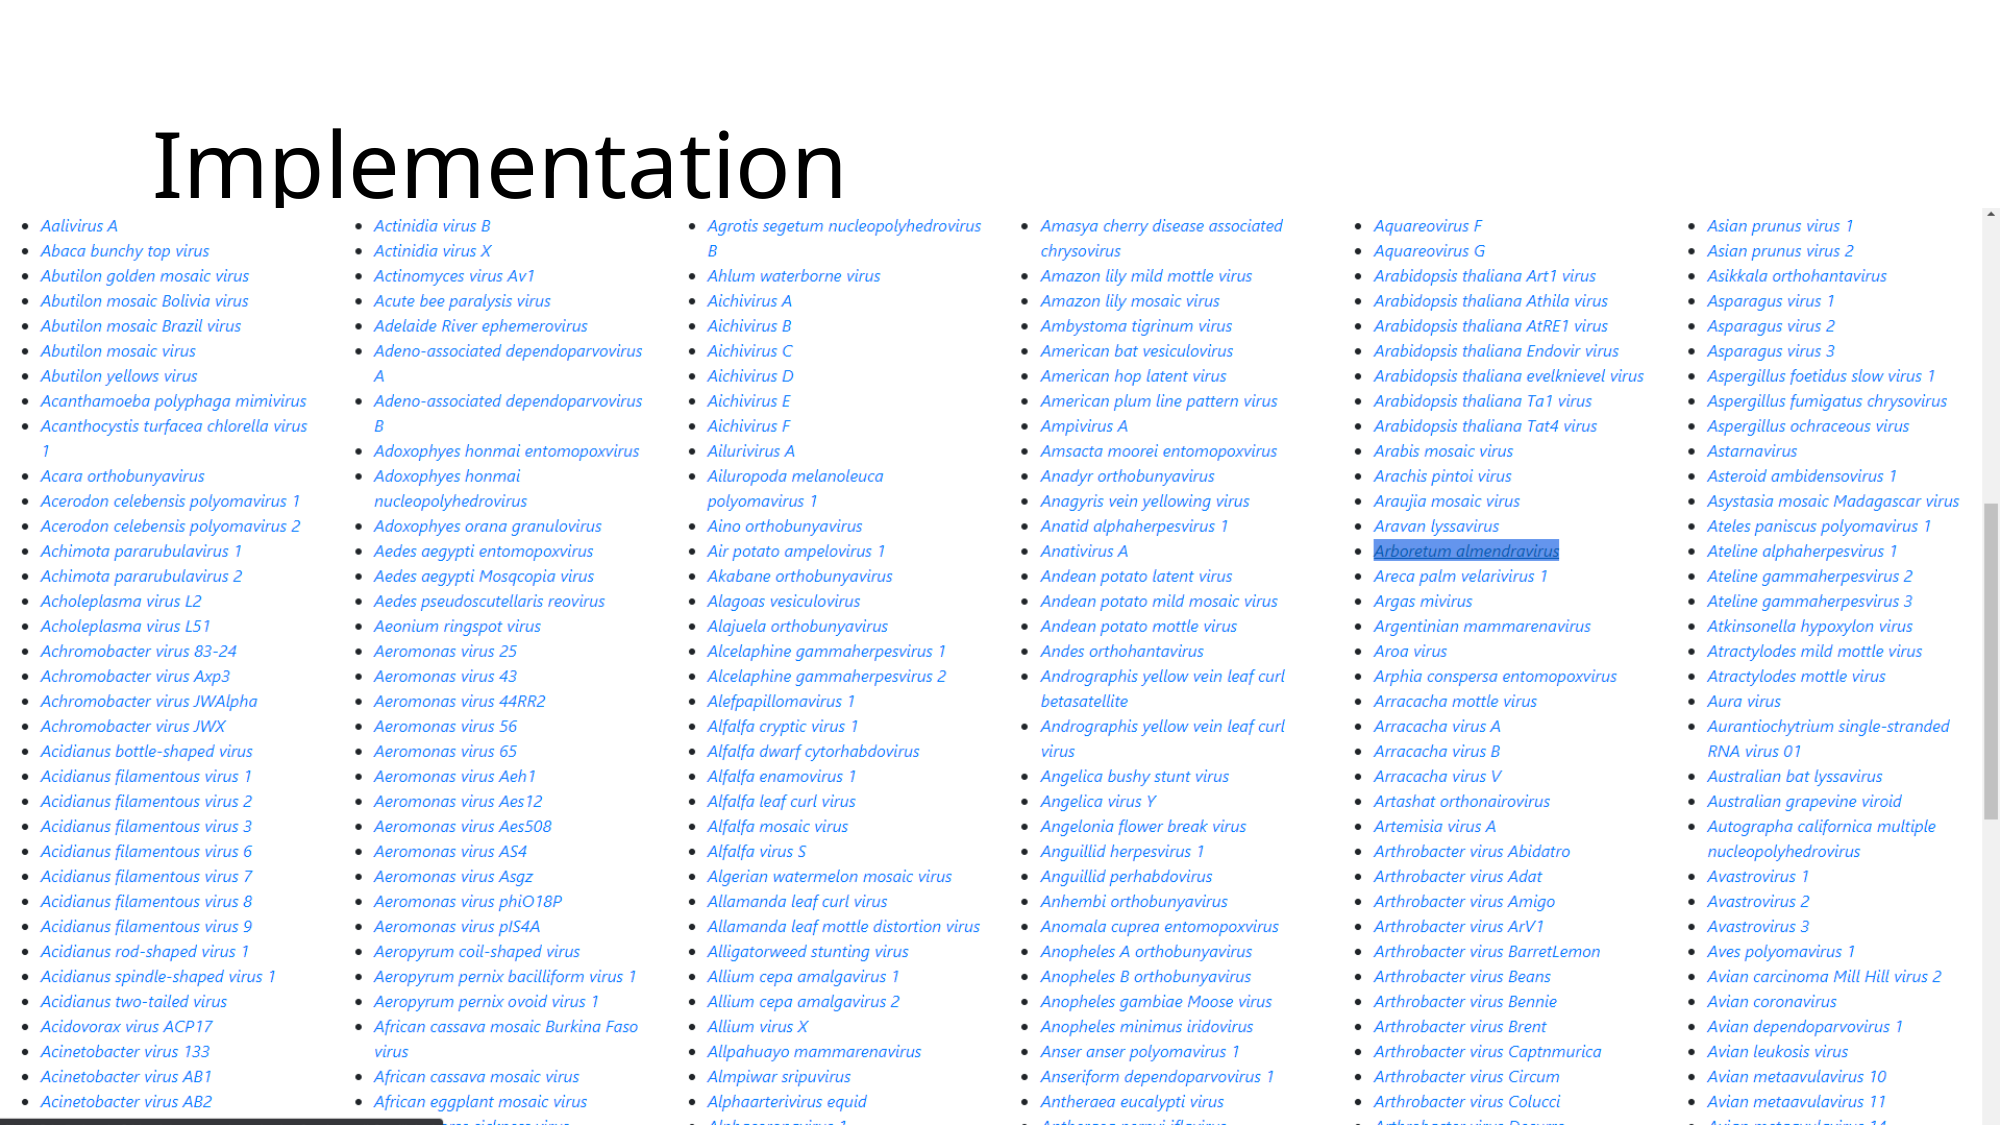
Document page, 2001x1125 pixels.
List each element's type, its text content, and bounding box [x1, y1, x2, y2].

title Implementation [137, 59, 1863, 208]
picture [0, 208, 2000, 1125]
